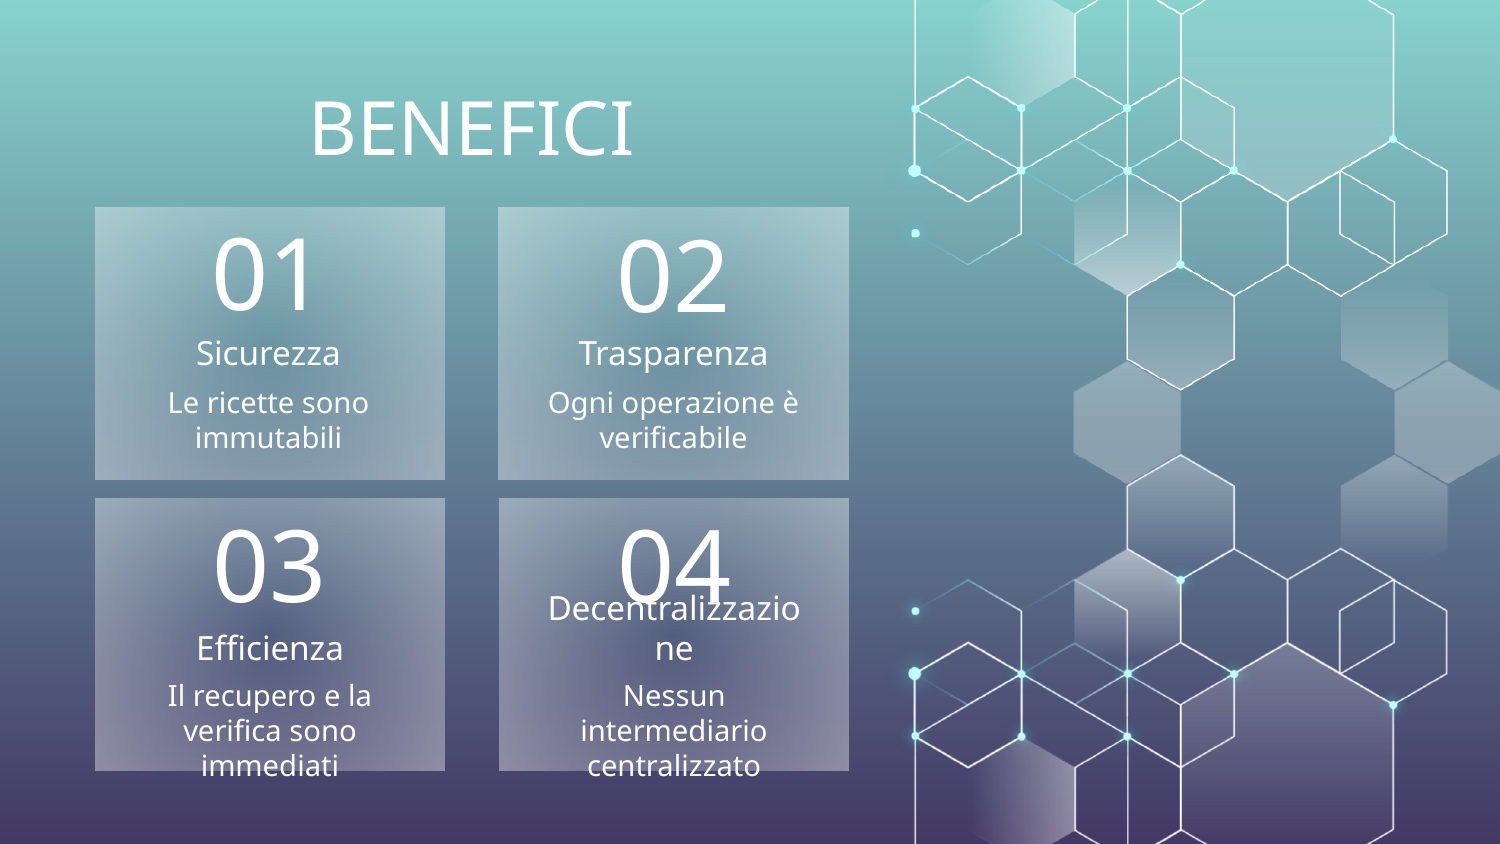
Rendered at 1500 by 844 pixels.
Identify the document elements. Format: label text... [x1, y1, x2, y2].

subtitle Il recupero e la verifica sono immediati [113, 662, 427, 723]
title 01 [112, 222, 425, 318]
subtitle Le ricette sono immutabili [107, 369, 430, 430]
title BENEFICI [95, 65, 849, 221]
title 04 [530, 515, 819, 611]
title Sicurezza [107, 291, 430, 369]
title 03 [113, 515, 427, 611]
subtitle Ogni operazione è verificabile [522, 369, 825, 430]
picture [876, 0, 1500, 844]
title Decentralizzazione [530, 611, 819, 662]
title Efficienza [113, 611, 427, 662]
title 02 [521, 224, 826, 320]
title Trasparenza [526, 320, 822, 369]
subtitle Nessun intermediario centralizzato [517, 662, 831, 723]
